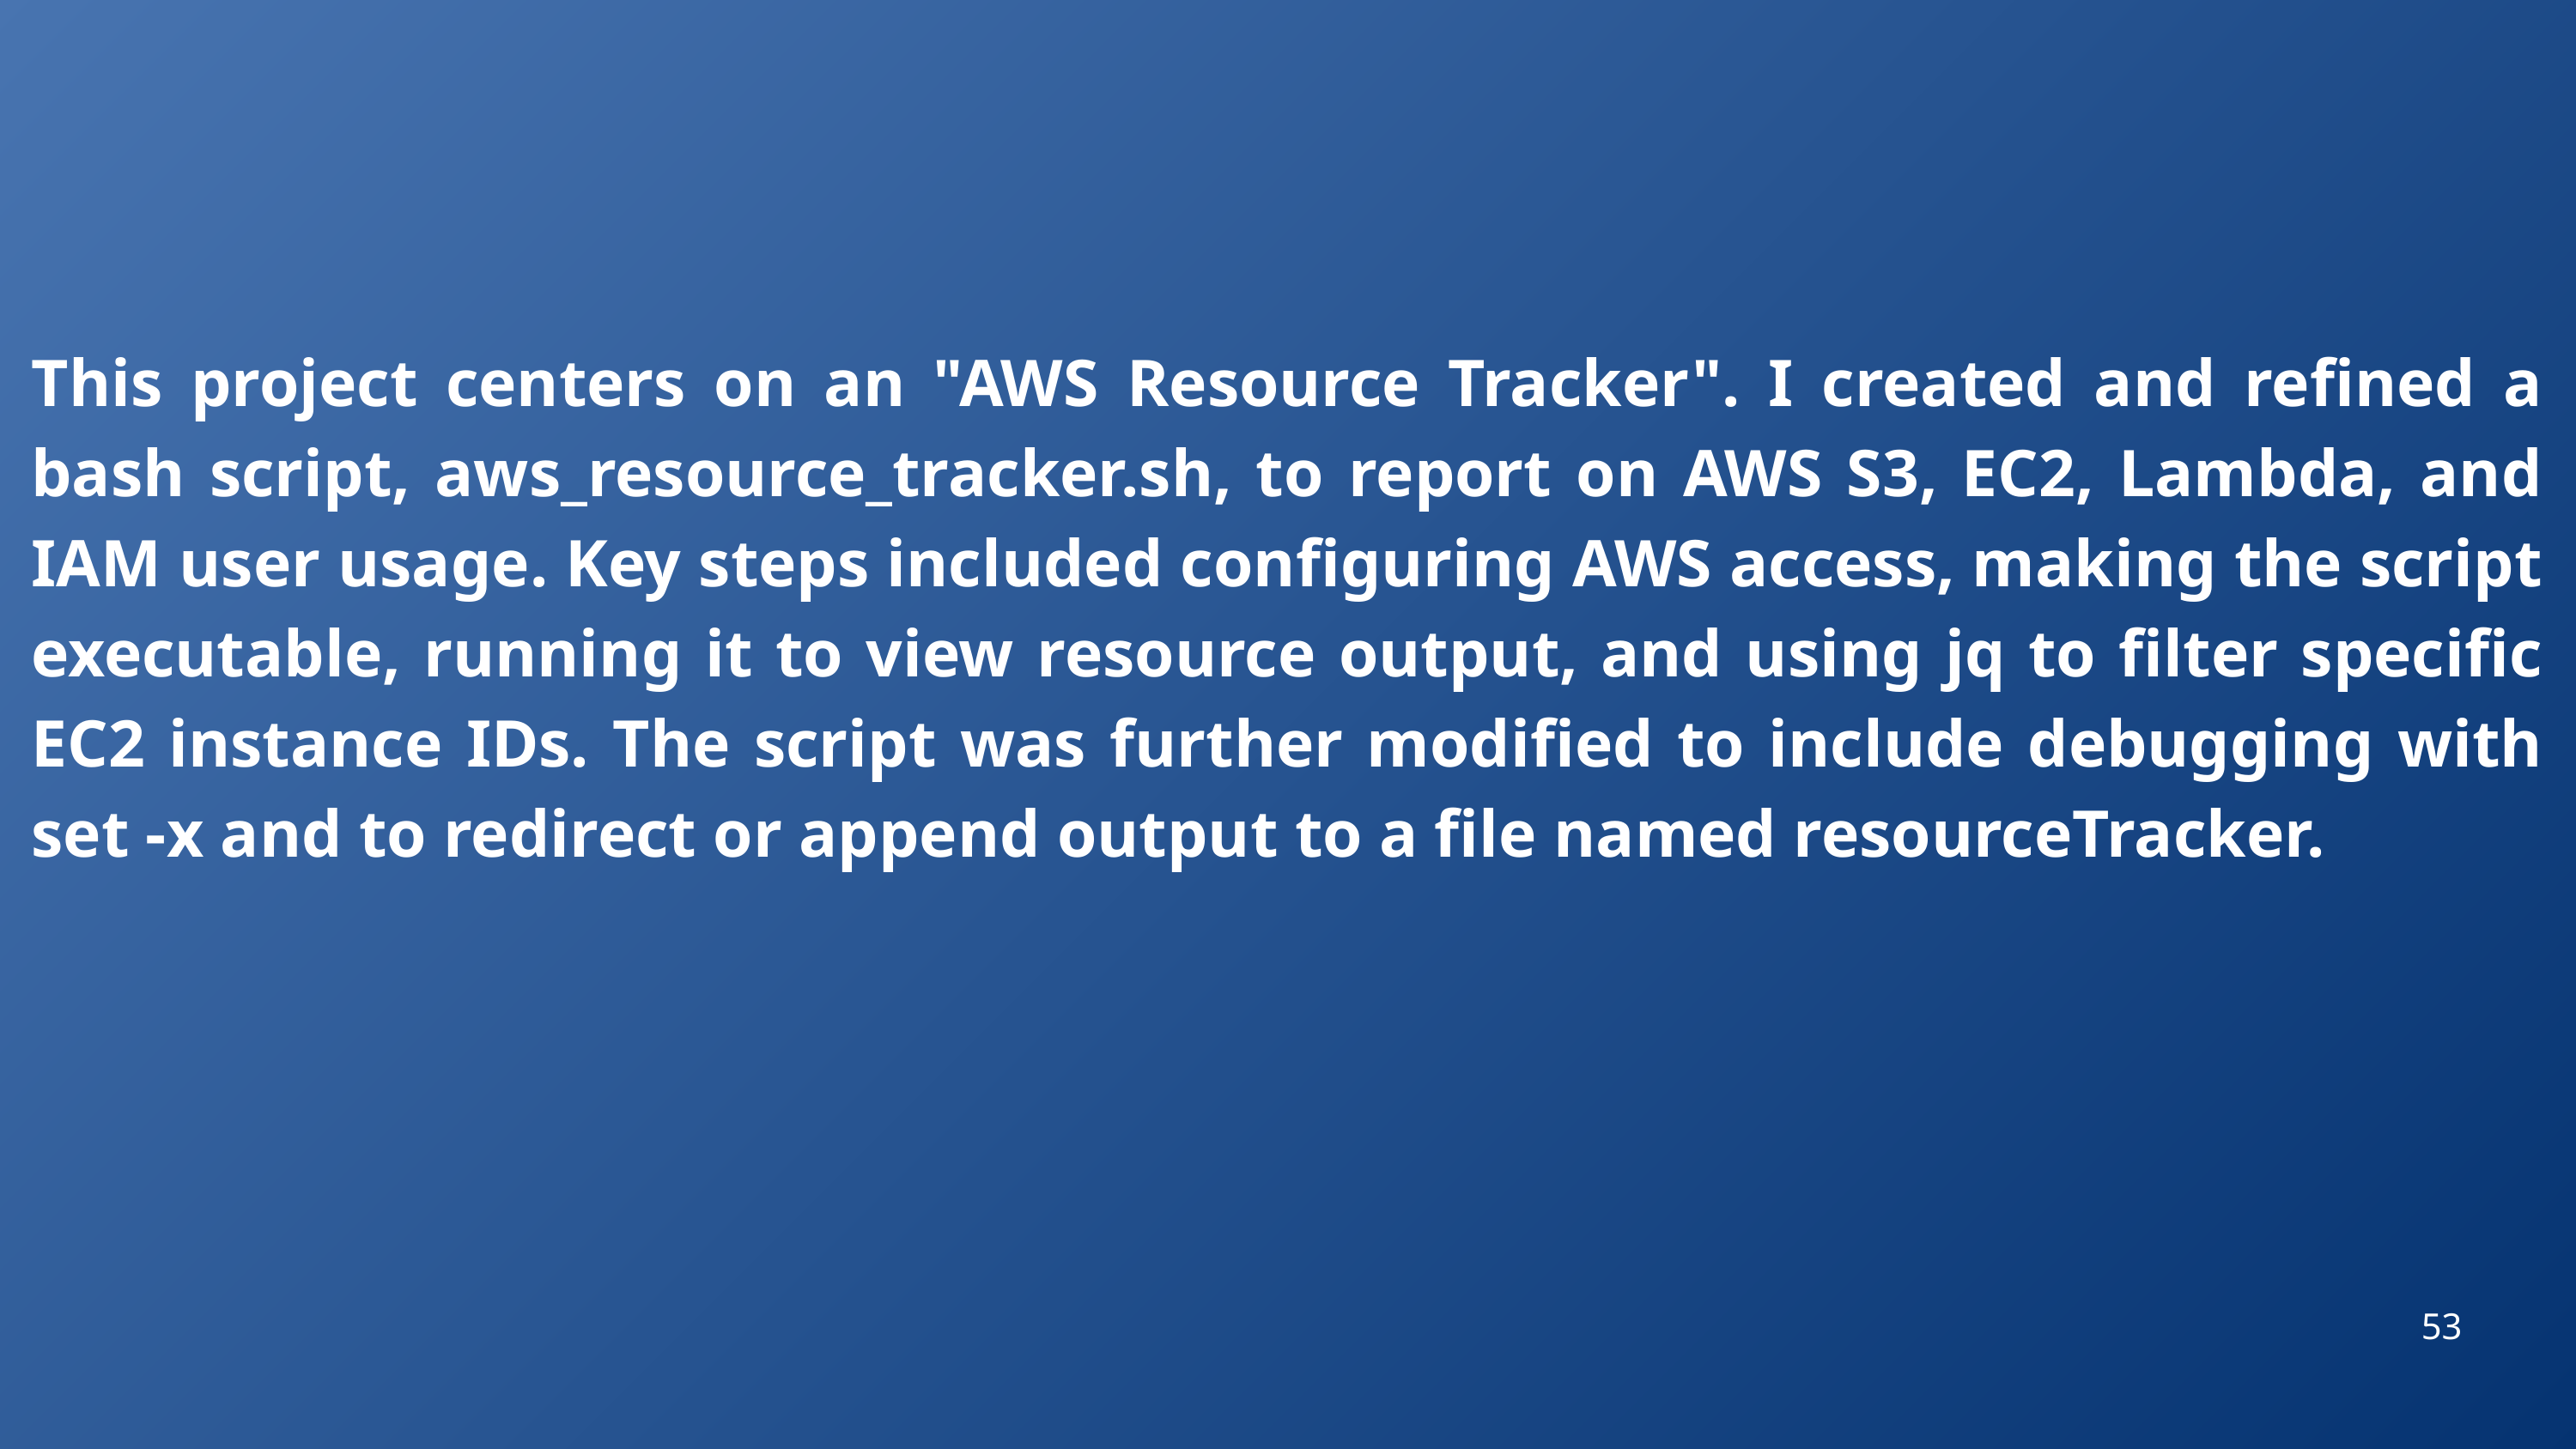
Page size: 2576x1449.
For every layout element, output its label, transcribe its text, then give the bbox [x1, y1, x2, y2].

text_box This project centers on an "AWS Resource Tracker". I created and refined a bash script, aws_resource_tracker.sh, to report on AWS S3, EC2, Lambda, and IAM user usage. Key steps included configuring AWS access, making the script executable, running it to view resource output, and using jq to filter specific EC2 instance IDs. The script was further modified to include debugging with set -x and to redirect or append output to a file named resourceTracker. [31, 329, 2545, 870]
text_box 53 [2421, 1296, 2463, 1348]
